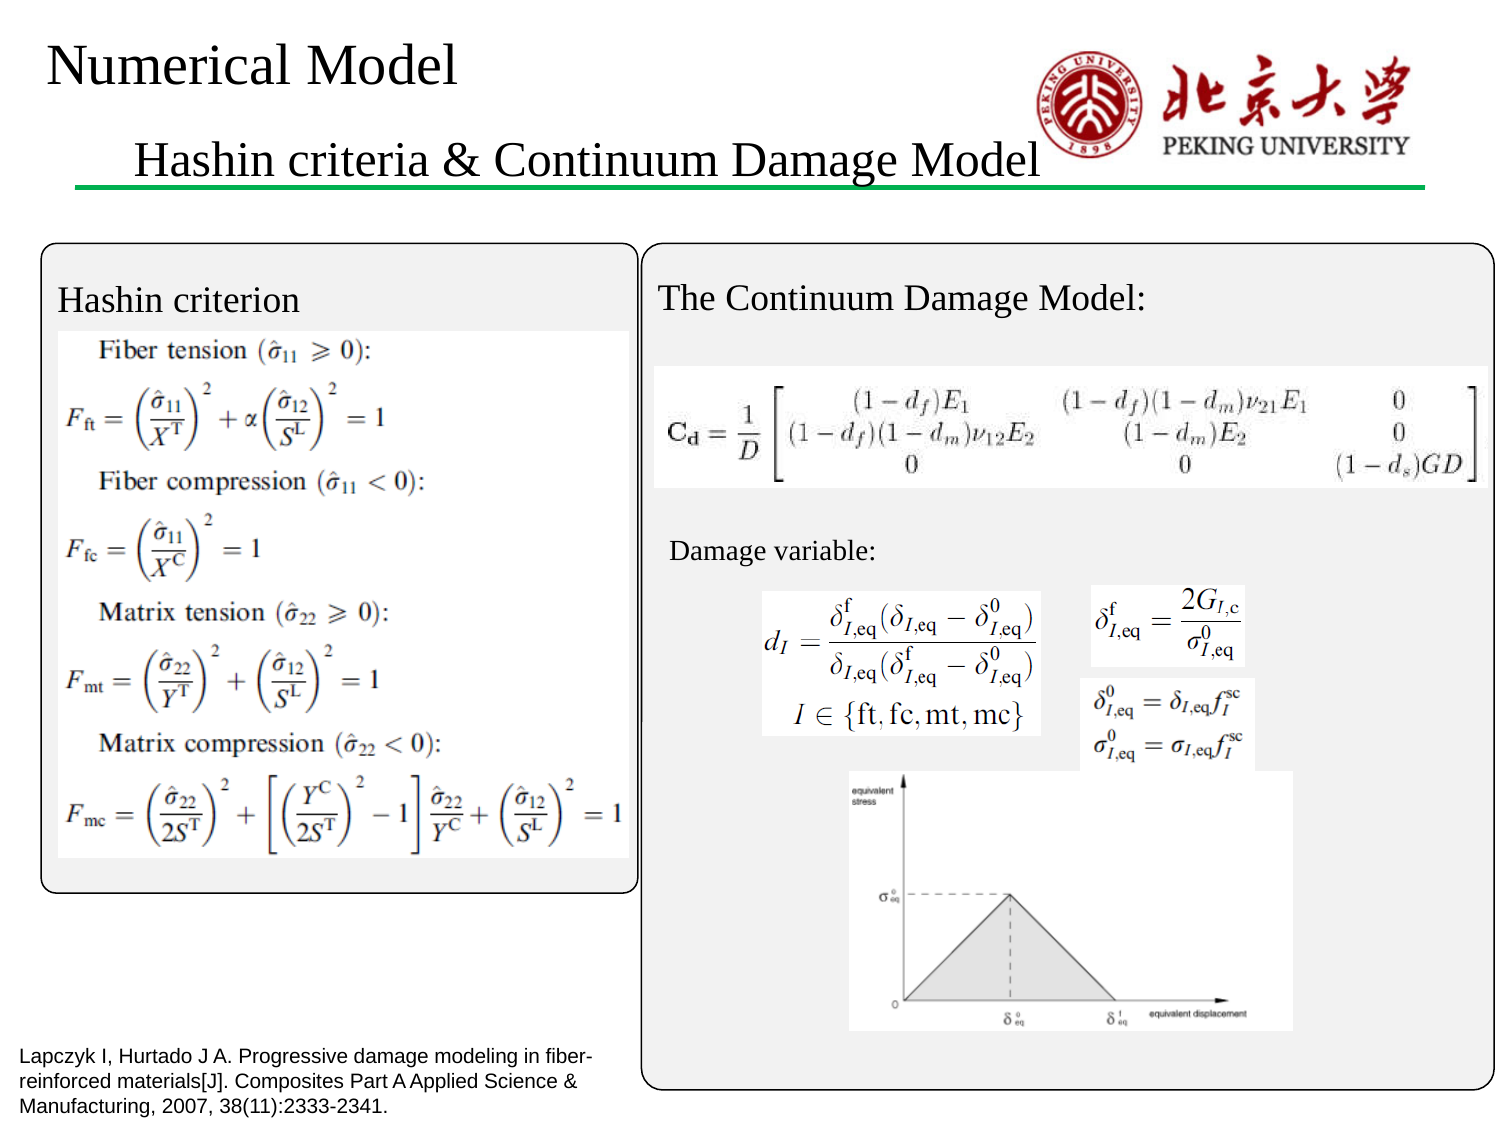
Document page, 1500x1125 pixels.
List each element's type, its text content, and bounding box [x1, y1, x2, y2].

text_box Damage variable: [654, 523, 892, 574]
slide_number [1352, 1023, 1426, 1100]
text_box Hashin criterion [42, 267, 326, 328]
picture [58, 331, 629, 858]
picture [1091, 585, 1245, 667]
text_box The Continuum Damage Model: [642, 265, 1172, 326]
text_box Numerical Model Hashin criteria & Continuum Damage Model [31, 0, 1500, 194]
picture [762, 591, 1042, 736]
picture [654, 366, 1488, 489]
picture [848, 678, 1293, 1032]
text_box [41, 243, 638, 894]
text_box [641, 243, 1495, 1090]
text_box Lapczyk I, Hurtado J A. Progressive damage modeling in fiber-reinforced materials[J]. Composites Part A Applied Science & Manufacturing, 2007, 38(11):2333-2341. [4, 1035, 643, 1125]
